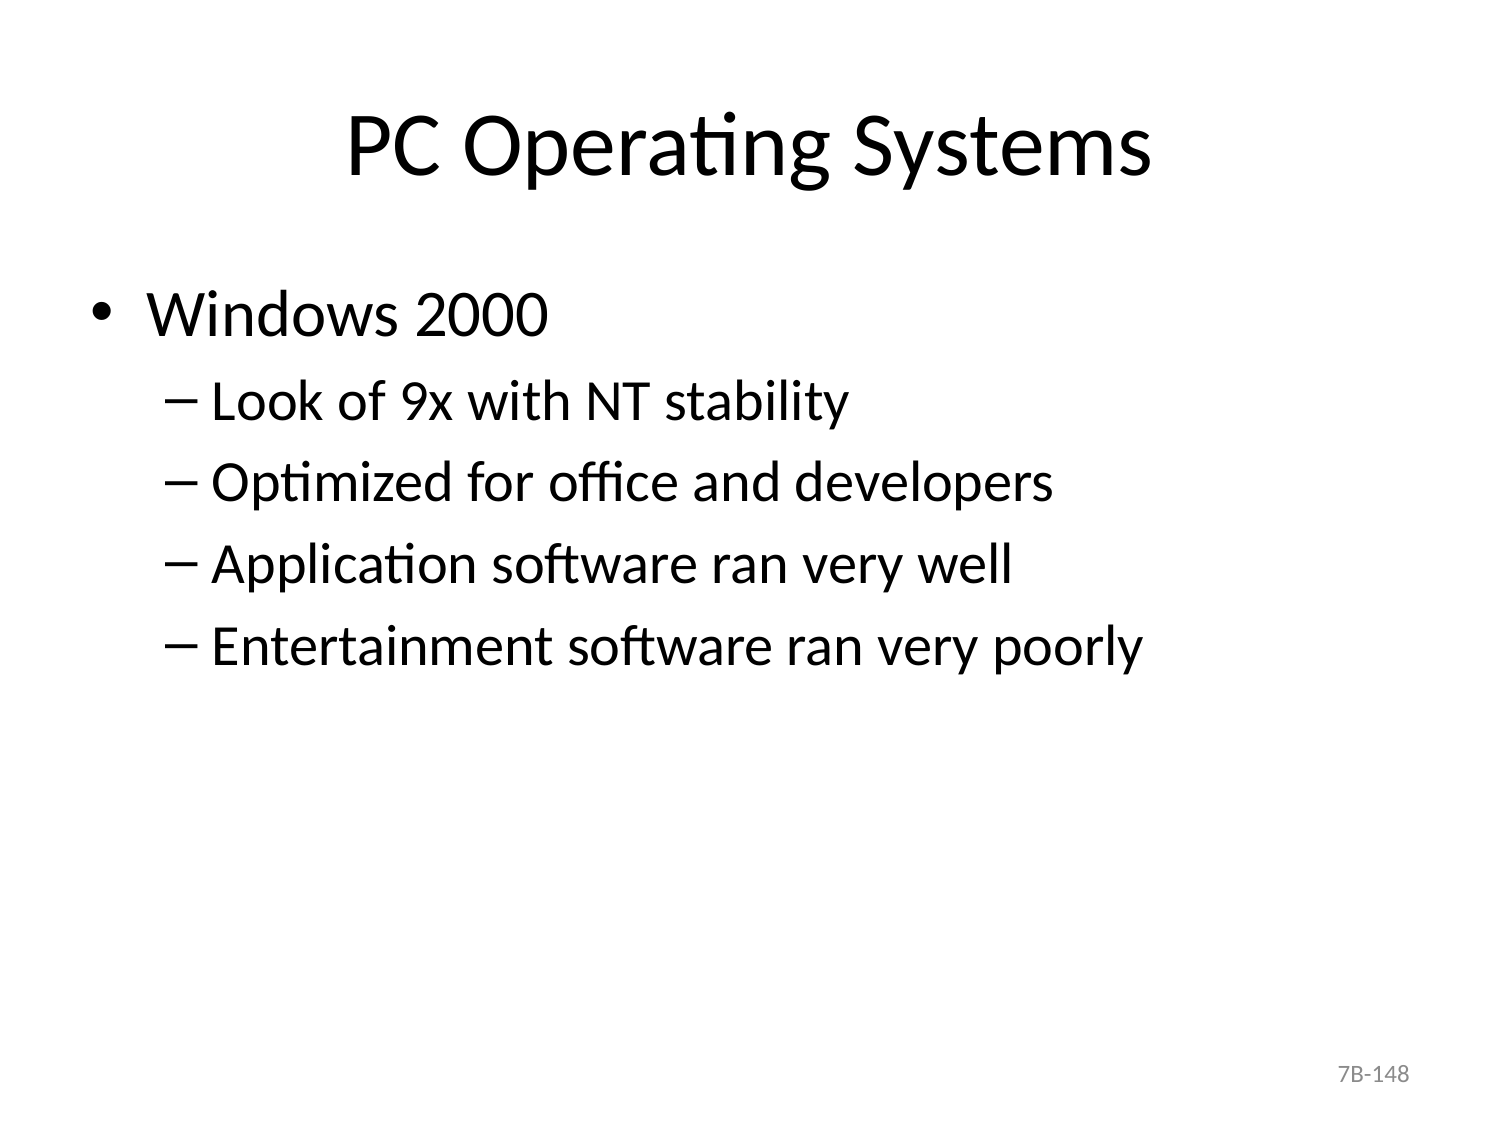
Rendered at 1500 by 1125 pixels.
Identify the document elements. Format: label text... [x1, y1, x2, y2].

slide_number 7B-148 [1074, 1042, 1425, 1103]
list Windows 2000 Look of 9x with NT stability Optimized for office and developers Application software ran very well Entertainment software ran very poorly [75, 262, 1425, 1005]
title PC Operating Systems [75, 45, 1425, 233]
